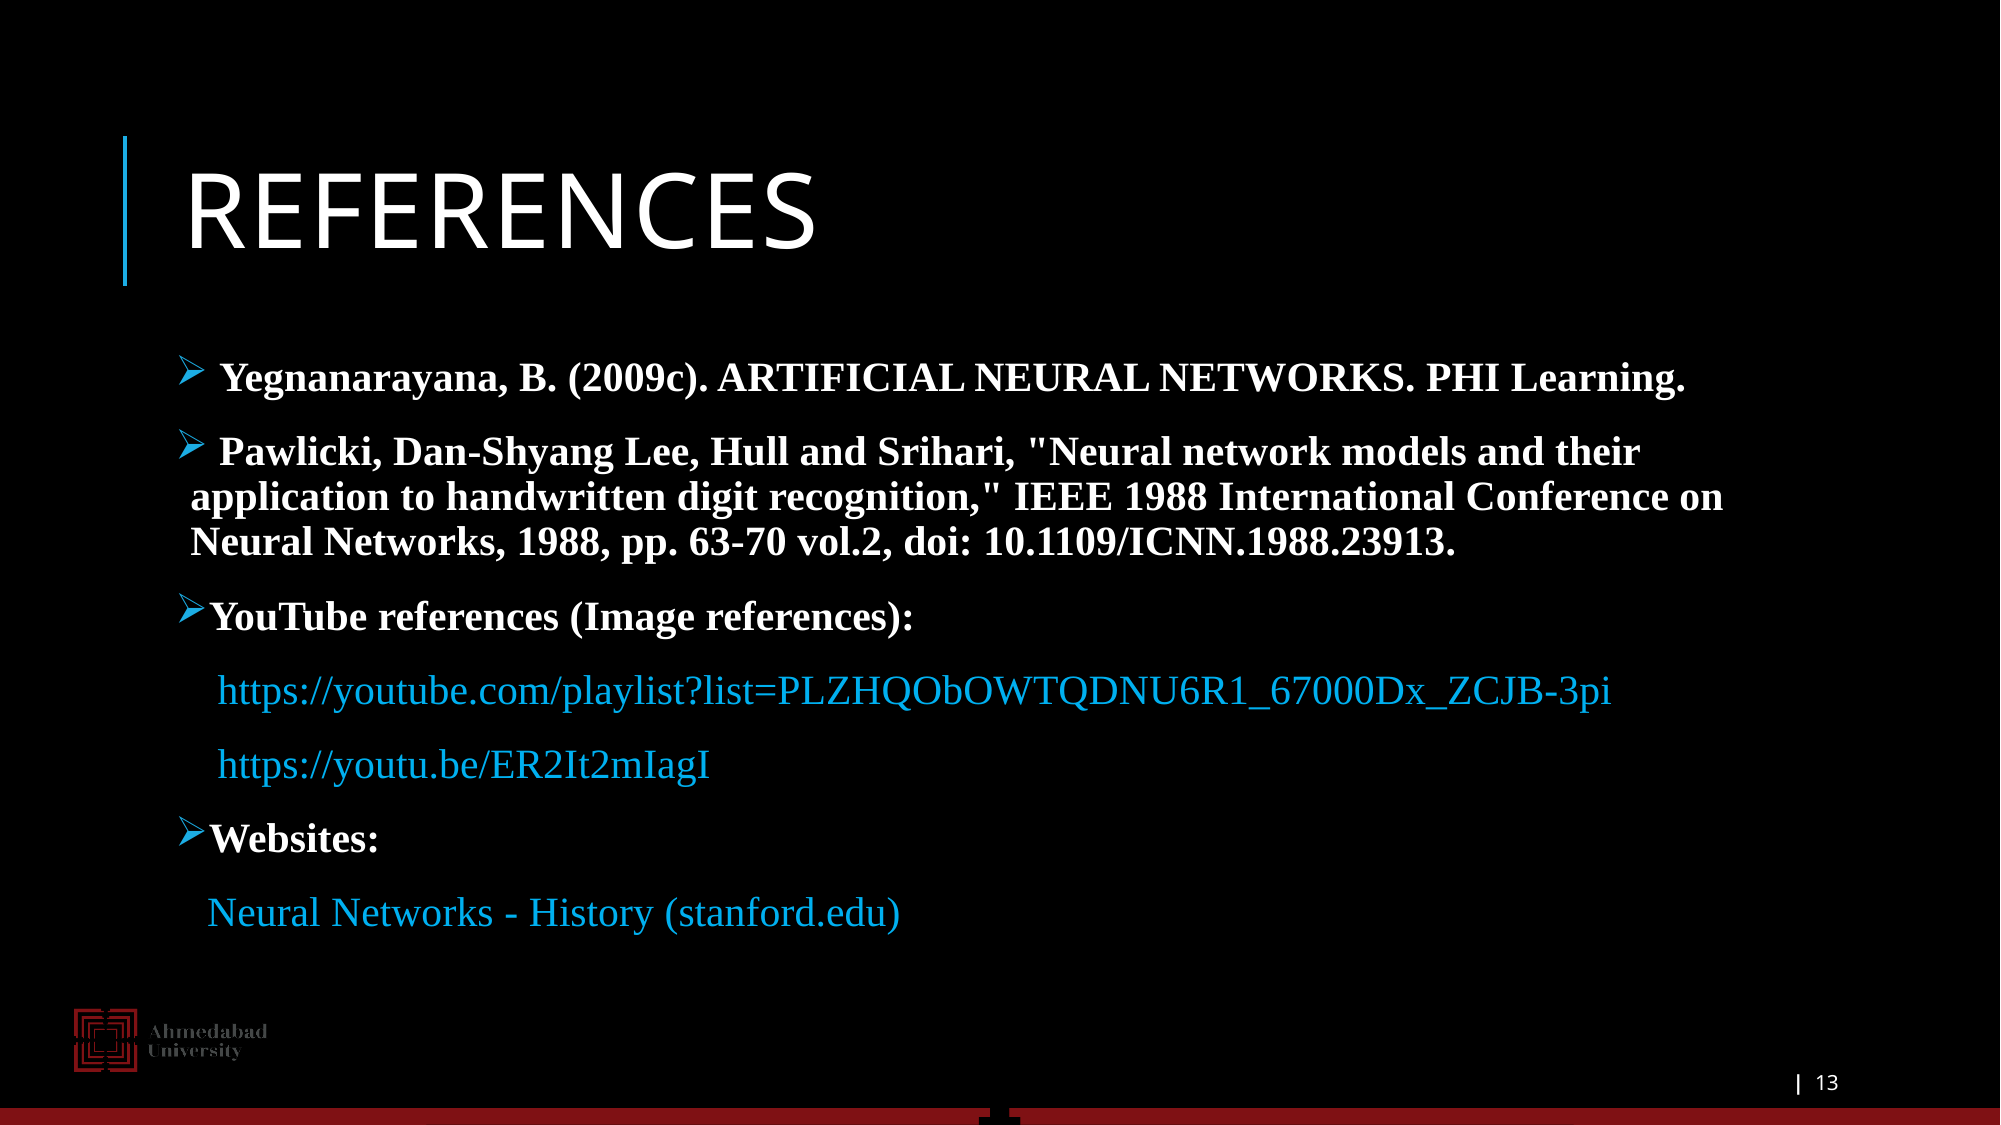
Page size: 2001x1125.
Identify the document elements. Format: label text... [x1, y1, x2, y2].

picture [58, 990, 283, 1089]
slide_number | 13 [1777, 1061, 1938, 1107]
title references [168, 96, 1763, 269]
list Yegnanarayana, B. (2009c). ARTIFICIAL NEURAL NETWORKS. PHI Learning. Pawlicki, Dan-Shyang Lee, Hull and Srihari, "Neural network models and their application to handwritten digit recognition," IEEE 1988 International Conference on Neural Networks, 1988, pp. 63-70 vol.2, doi: 10.1109/ICNN.1988.23913. YouTube references (Image references): https://youtube.com/playlist?list=PLZHQObOWTQDNU6R1_67000Dx_ZCJB-3pi https://youtu.be/ER2It2mIagI Websites: Neural Networks - History (stanford.edu) [168, 269, 1763, 1035]
picture [0, 1108, 2000, 1125]
